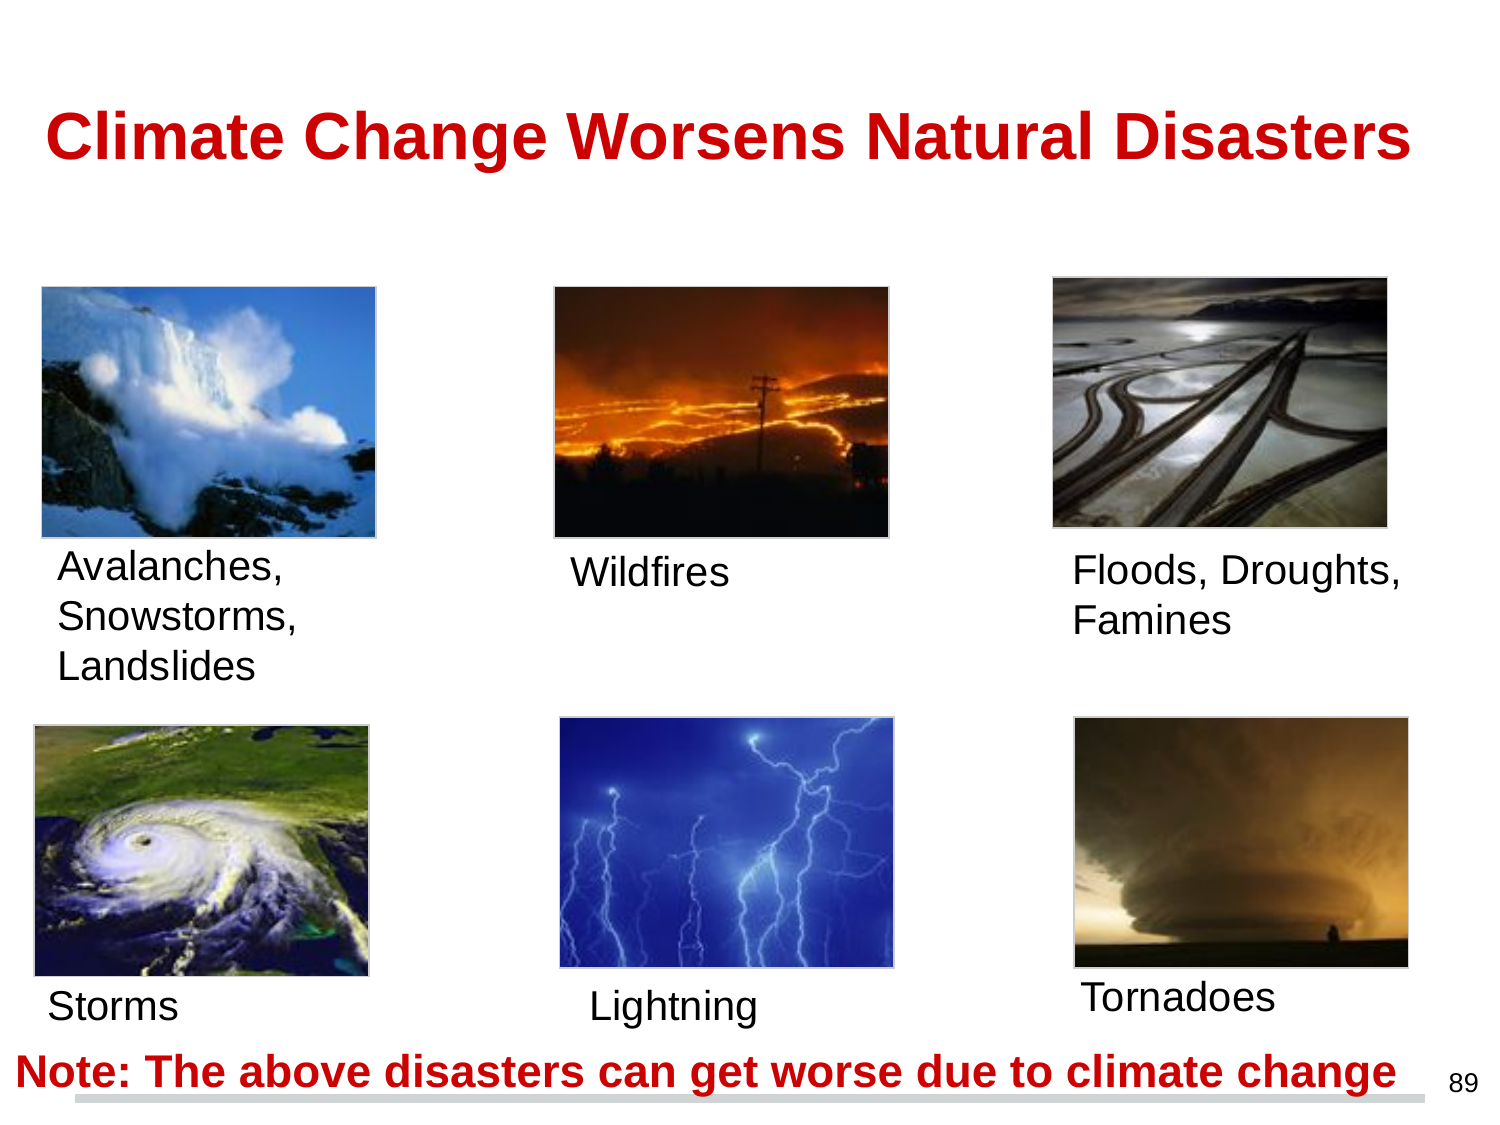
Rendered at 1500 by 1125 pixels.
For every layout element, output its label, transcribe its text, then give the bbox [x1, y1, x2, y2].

text_box Avalanches, Snowstorms, Landslides [42, 545, 376, 677]
picture [41, 287, 376, 538]
text_box Lightning [574, 976, 894, 1010]
picture [1053, 277, 1387, 528]
picture [1074, 717, 1408, 968]
text_box Tornadoes [1065, 954, 1385, 1010]
text_box Floods, Droughts, Famines [1057, 527, 1449, 599]
slide_number ‹#› [1403, 1038, 1494, 1125]
picture [34, 725, 369, 976]
picture [559, 717, 894, 968]
text_box Wildfires [555, 546, 874, 601]
picture [554, 287, 889, 538]
text_box Note: The above disasters can get worse due to climate change [0, 1010, 1447, 1125]
title Climate Change Worsens Natural Disasters [30, 24, 1473, 188]
text_box Storms [32, 982, 351, 1010]
